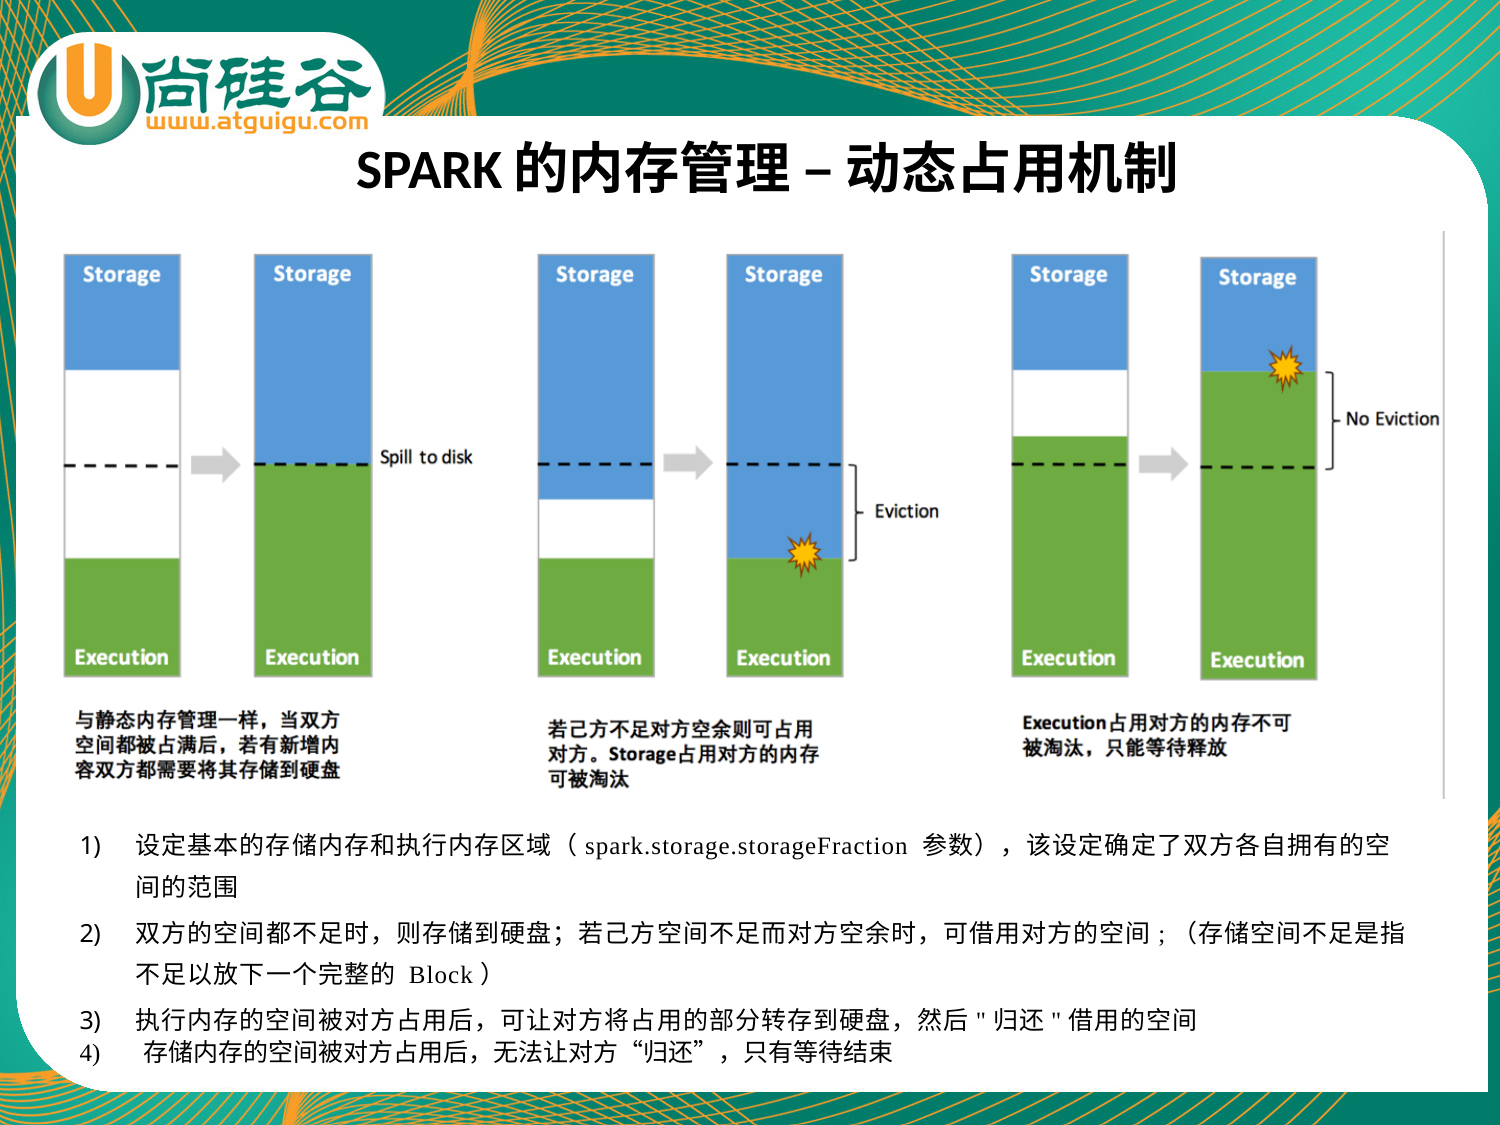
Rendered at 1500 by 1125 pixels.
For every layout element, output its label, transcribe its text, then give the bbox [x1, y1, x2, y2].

text_box 设定基本的存储内存和执行内存区域（spark.storage.storageFraction 参数），该设定确定了双方各自拥有的空间的范围 双方的空间都不足时，则存储到硬盘；若己方空间不足而对方空余时，可借用对方的空间;（存储空间不足是指不足以放下一个完整的 Block） 执行内存的空间被对方占用后，可让对方将占用的部分转存到硬盘，然后"归还"借用的空间 4) 存储内存的空间被对方占用后，无法让对方“归还”，只有等待结束 [64, 810, 1433, 1074]
picture [0, 0, 1500, 1125]
title SPARK的内存管理 – 动态占用机制 [218, 125, 1317, 209]
